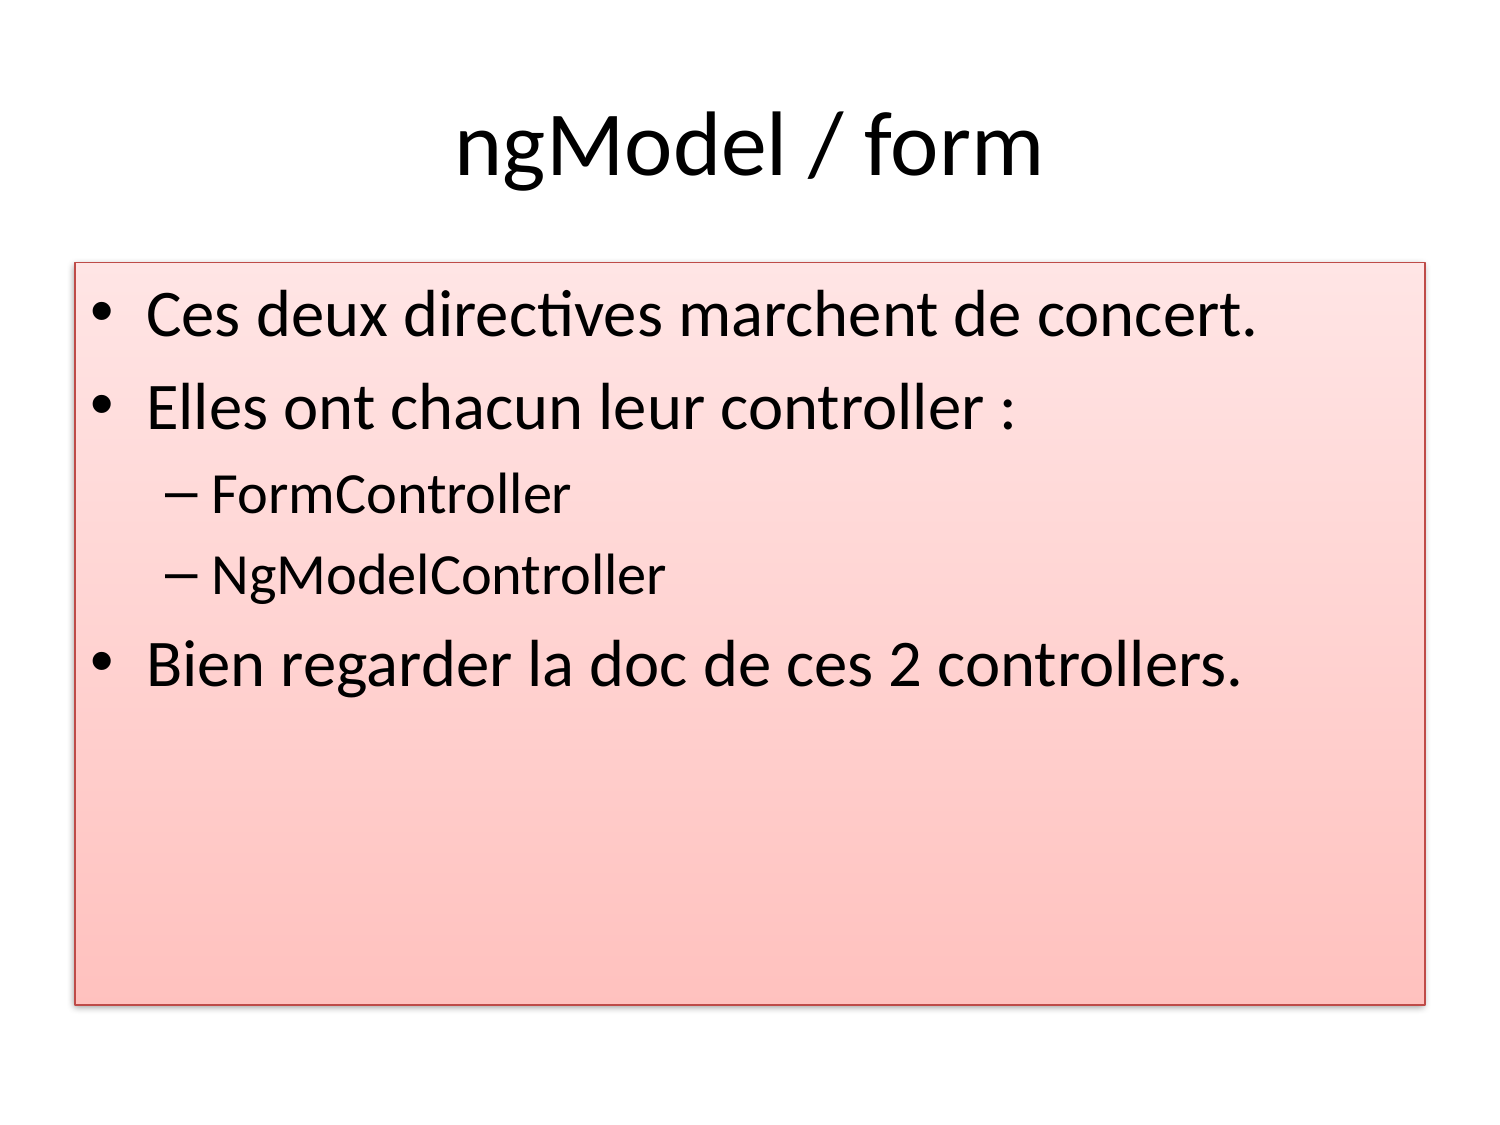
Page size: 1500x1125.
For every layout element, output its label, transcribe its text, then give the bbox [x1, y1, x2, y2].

title ngModel / form [75, 45, 1425, 233]
list Ces deux directives marchent de concert. Elles ont chacun leur controller : FormController NgModelController Bien regarder la doc de ces 2 controllers. [74, 262, 1426, 1006]
